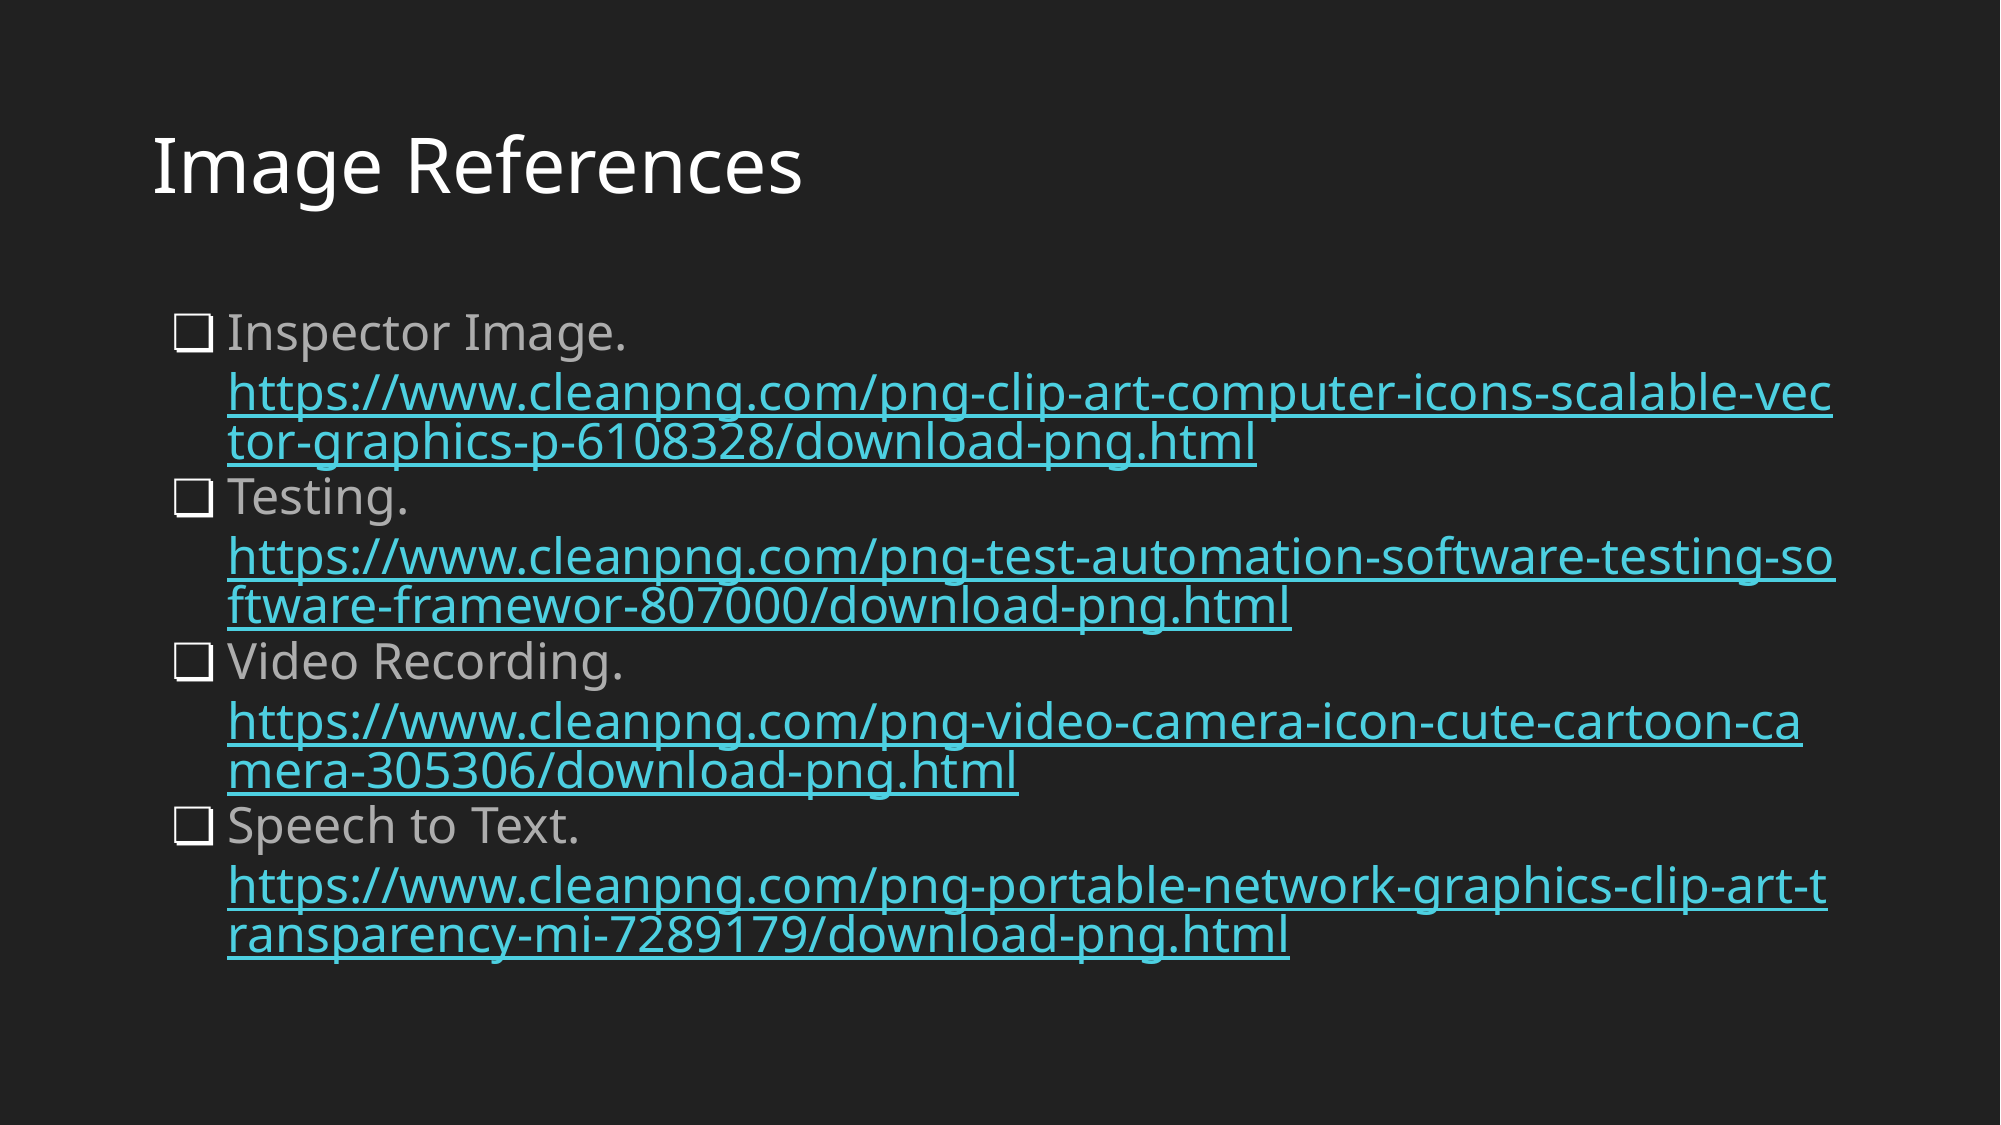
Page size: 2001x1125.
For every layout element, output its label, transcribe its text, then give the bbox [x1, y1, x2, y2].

list Inspector Image. https://www.cleanpng.com/png-clip-art-computer-icons-scalable-vector-graphics-p-6108328/download-png.html Testing. https://www.cleanpng.com/png-test-automation-software-testing-software-framewor-807000/download-png.html Video Recording. https://www.cleanpng.com/png-video-camera-icon-cute-cartoon-camera-305306/download-png.html Speech to Text. https://www.cleanpng.com/png-portable-network-graphics-clip-art-transparency-mi-7289179/download-png.html [137, 299, 1863, 1085]
title Image References [137, 59, 1863, 278]
